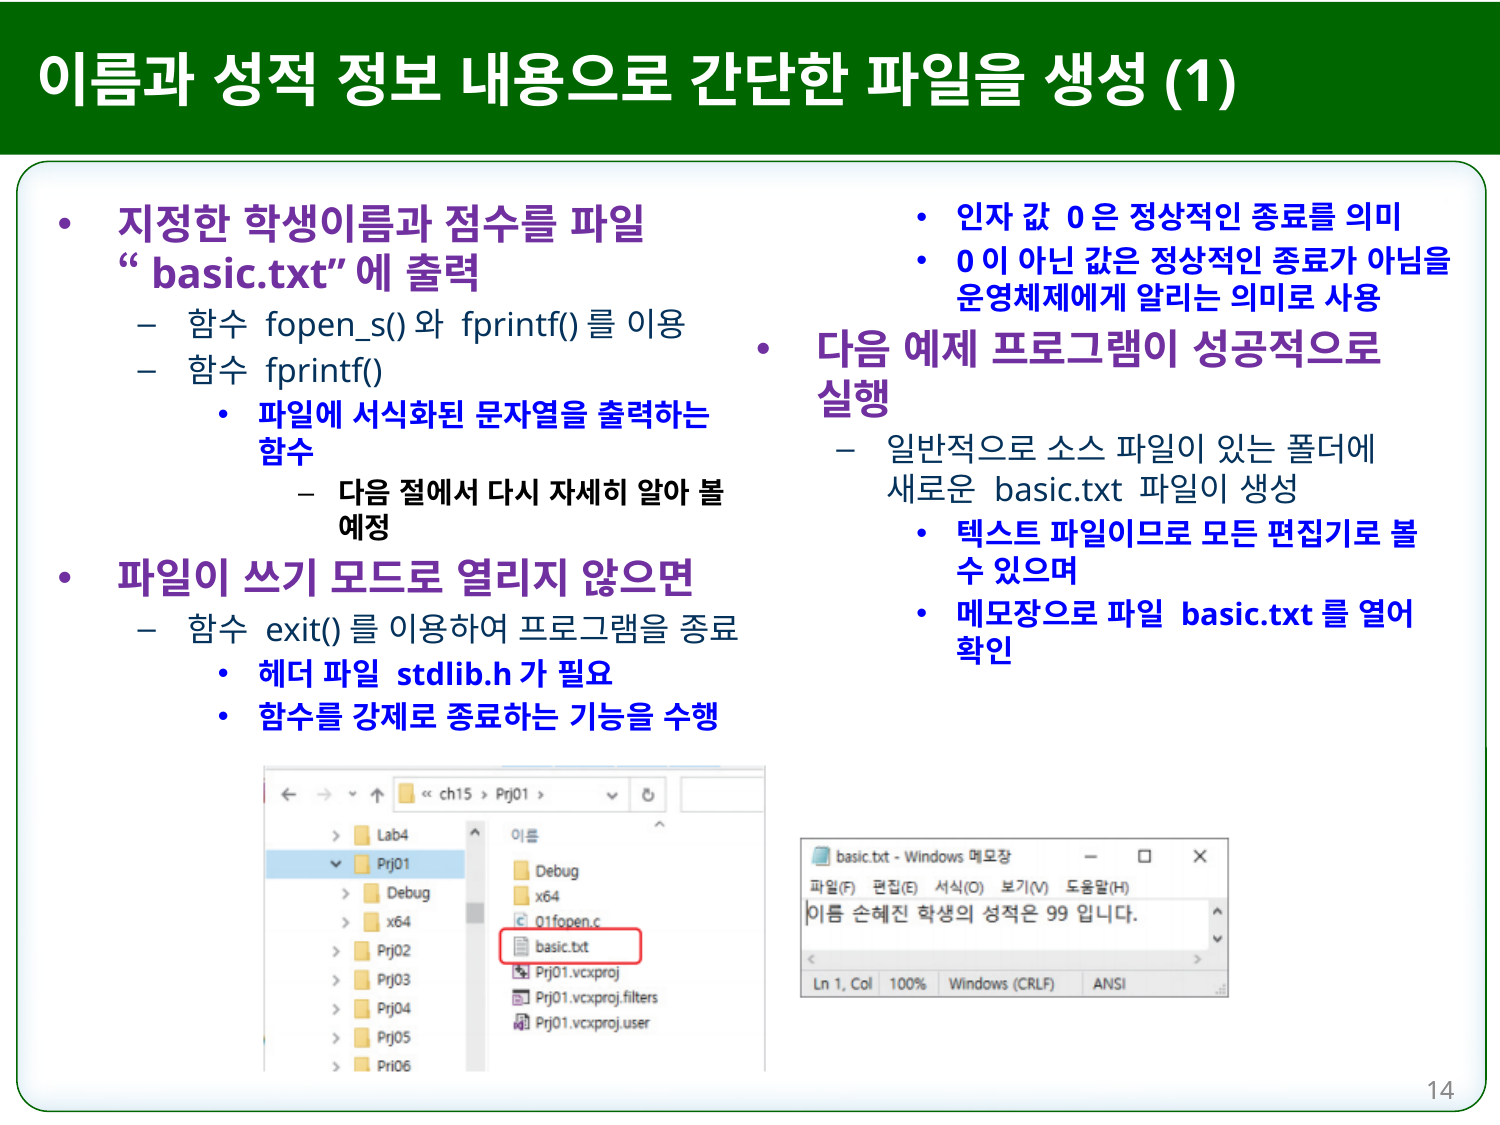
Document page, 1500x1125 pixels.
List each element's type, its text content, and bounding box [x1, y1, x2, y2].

picture [259, 758, 1237, 1078]
slide_number 14 [1119, 1071, 1470, 1112]
list 지정한 학생이름과 점수를 파일 “basic.txt”에 출력 함수 fopen_s()와 fprintf()를 이용 함수 fprintf() 파일에 서식화된 문자열을 출력하는 함수 다음 절에서 다시 자세히 알아 볼 예정 파일이 쓰기 모드로 열리지 않으면 함수 exit()를 이용하여 프로그램을 종료 헤더 파일 stdlib.h가 필요 함수를 강제로 종료하는 기능을 수행 인자 값 0은 정상적인 종료를 의미 0이 아닌 값은 정상적인 종료가 아님을 운영체제에게 알리는 의미로 사용 다음 예제 프로그램이 성공적으로 실행 일반적으로 소스 파일이 있는 폴더에 새로운 basic.txt 파일이 생성 텍스트 파일이므로 모든 편집기로 볼 수 있으며 메모장으로 파일 basic.txt를 열어 확인 [42, 190, 1470, 743]
title 이름과 성적 정보 내용으로 간단한 파일을 생성(1) [21, 40, 1476, 115]
